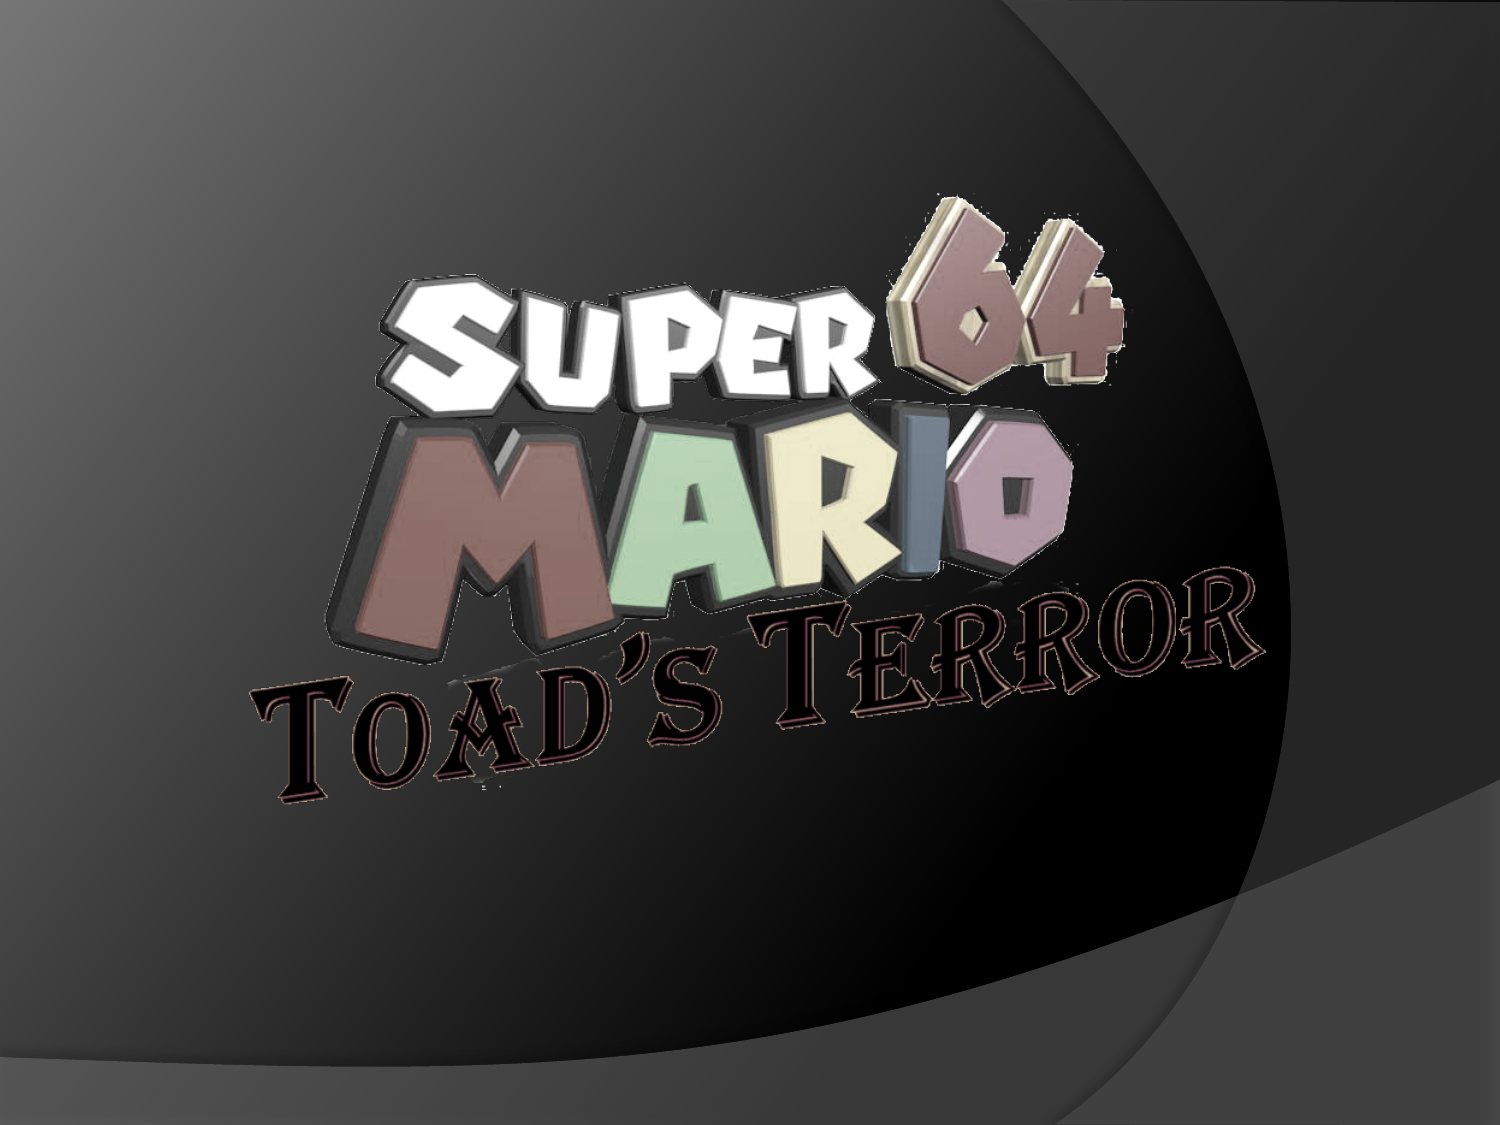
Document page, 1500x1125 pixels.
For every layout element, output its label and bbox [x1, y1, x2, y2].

picture [174, 174, 1329, 825]
